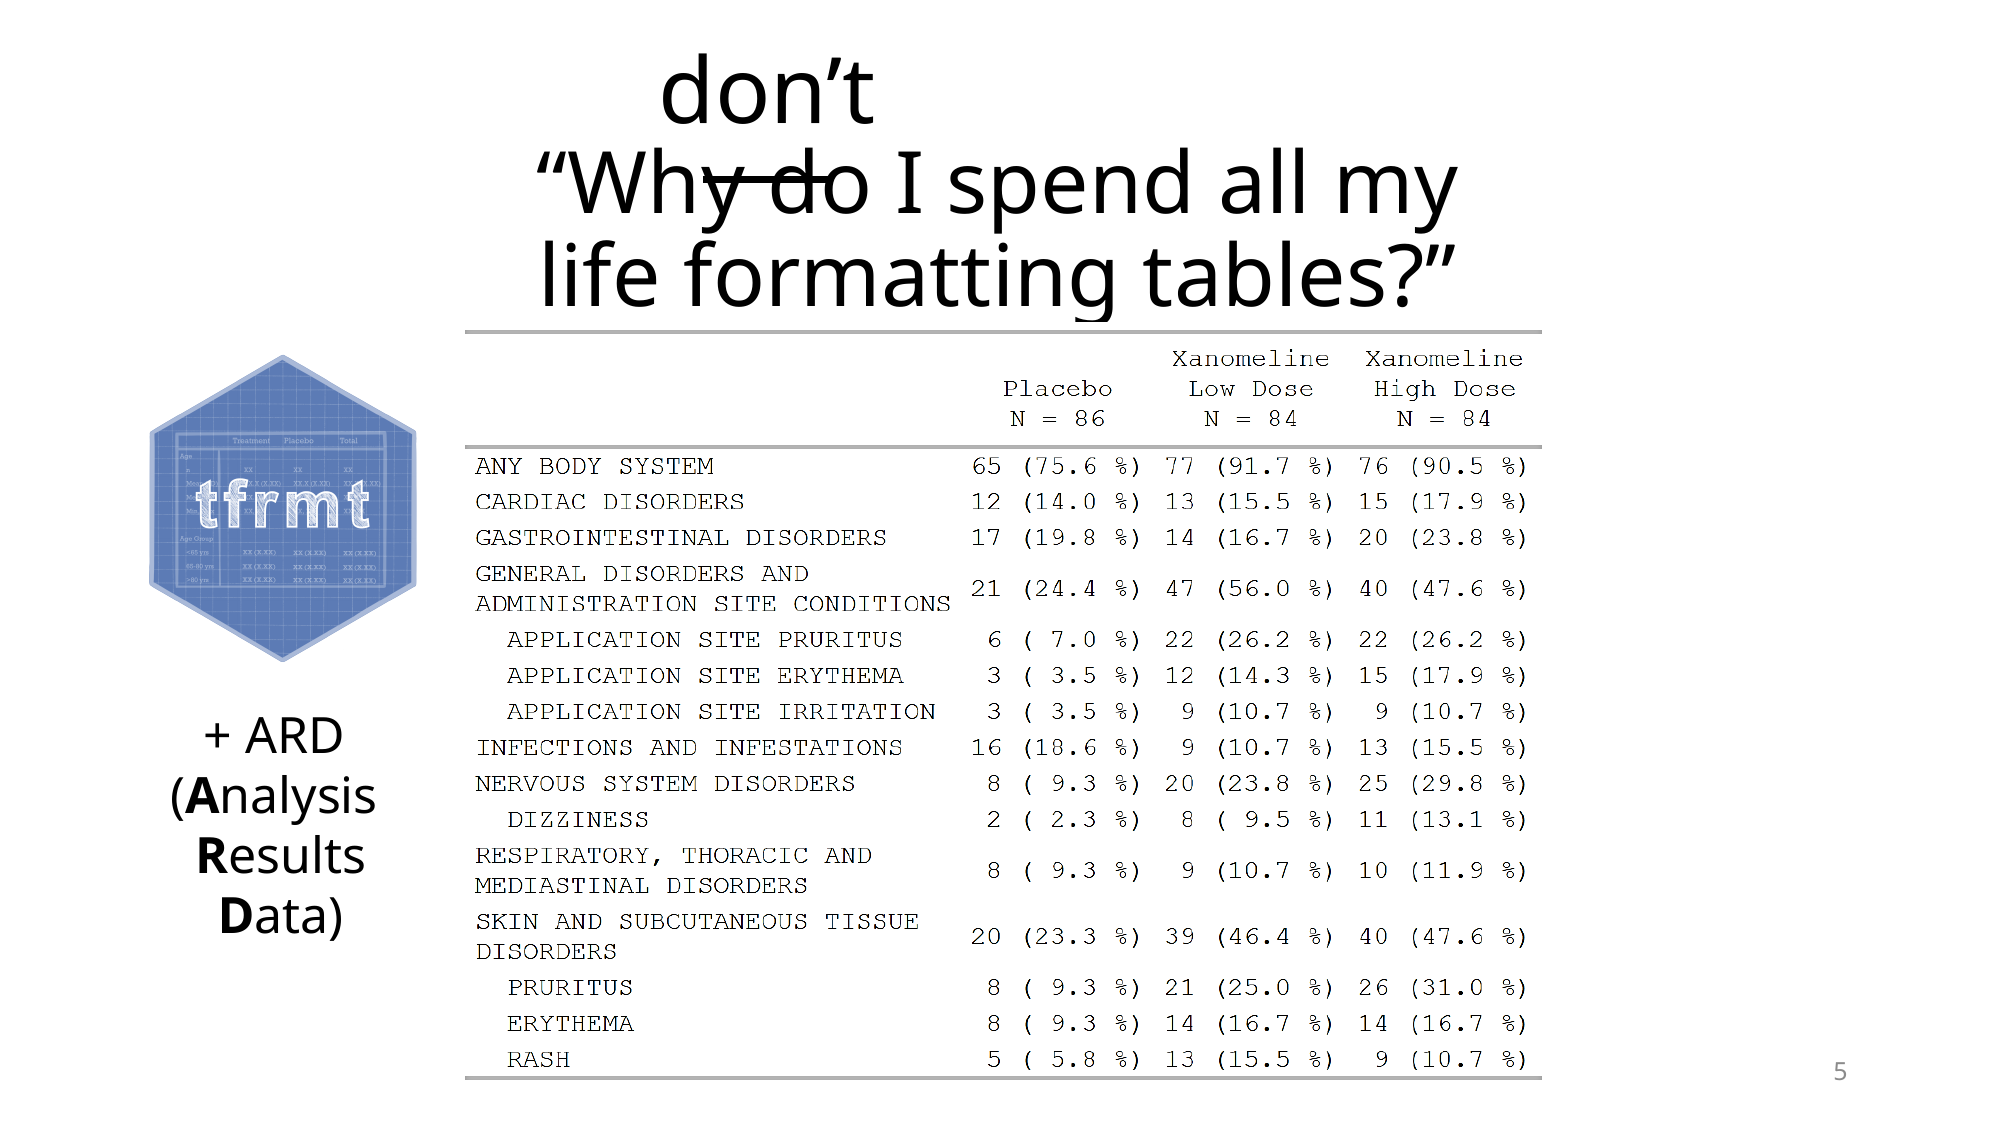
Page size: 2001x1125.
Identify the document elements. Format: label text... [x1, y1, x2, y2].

picture [147, 353, 418, 663]
text_box don’t [611, 36, 923, 171]
list “Why do I spend all my life formatting tables?” [475, 131, 1521, 322]
text_box + ARD (Analysis Results Data) [123, 696, 425, 951]
slide_number 5 [1412, 1042, 1863, 1103]
picture [456, 322, 1550, 1087]
